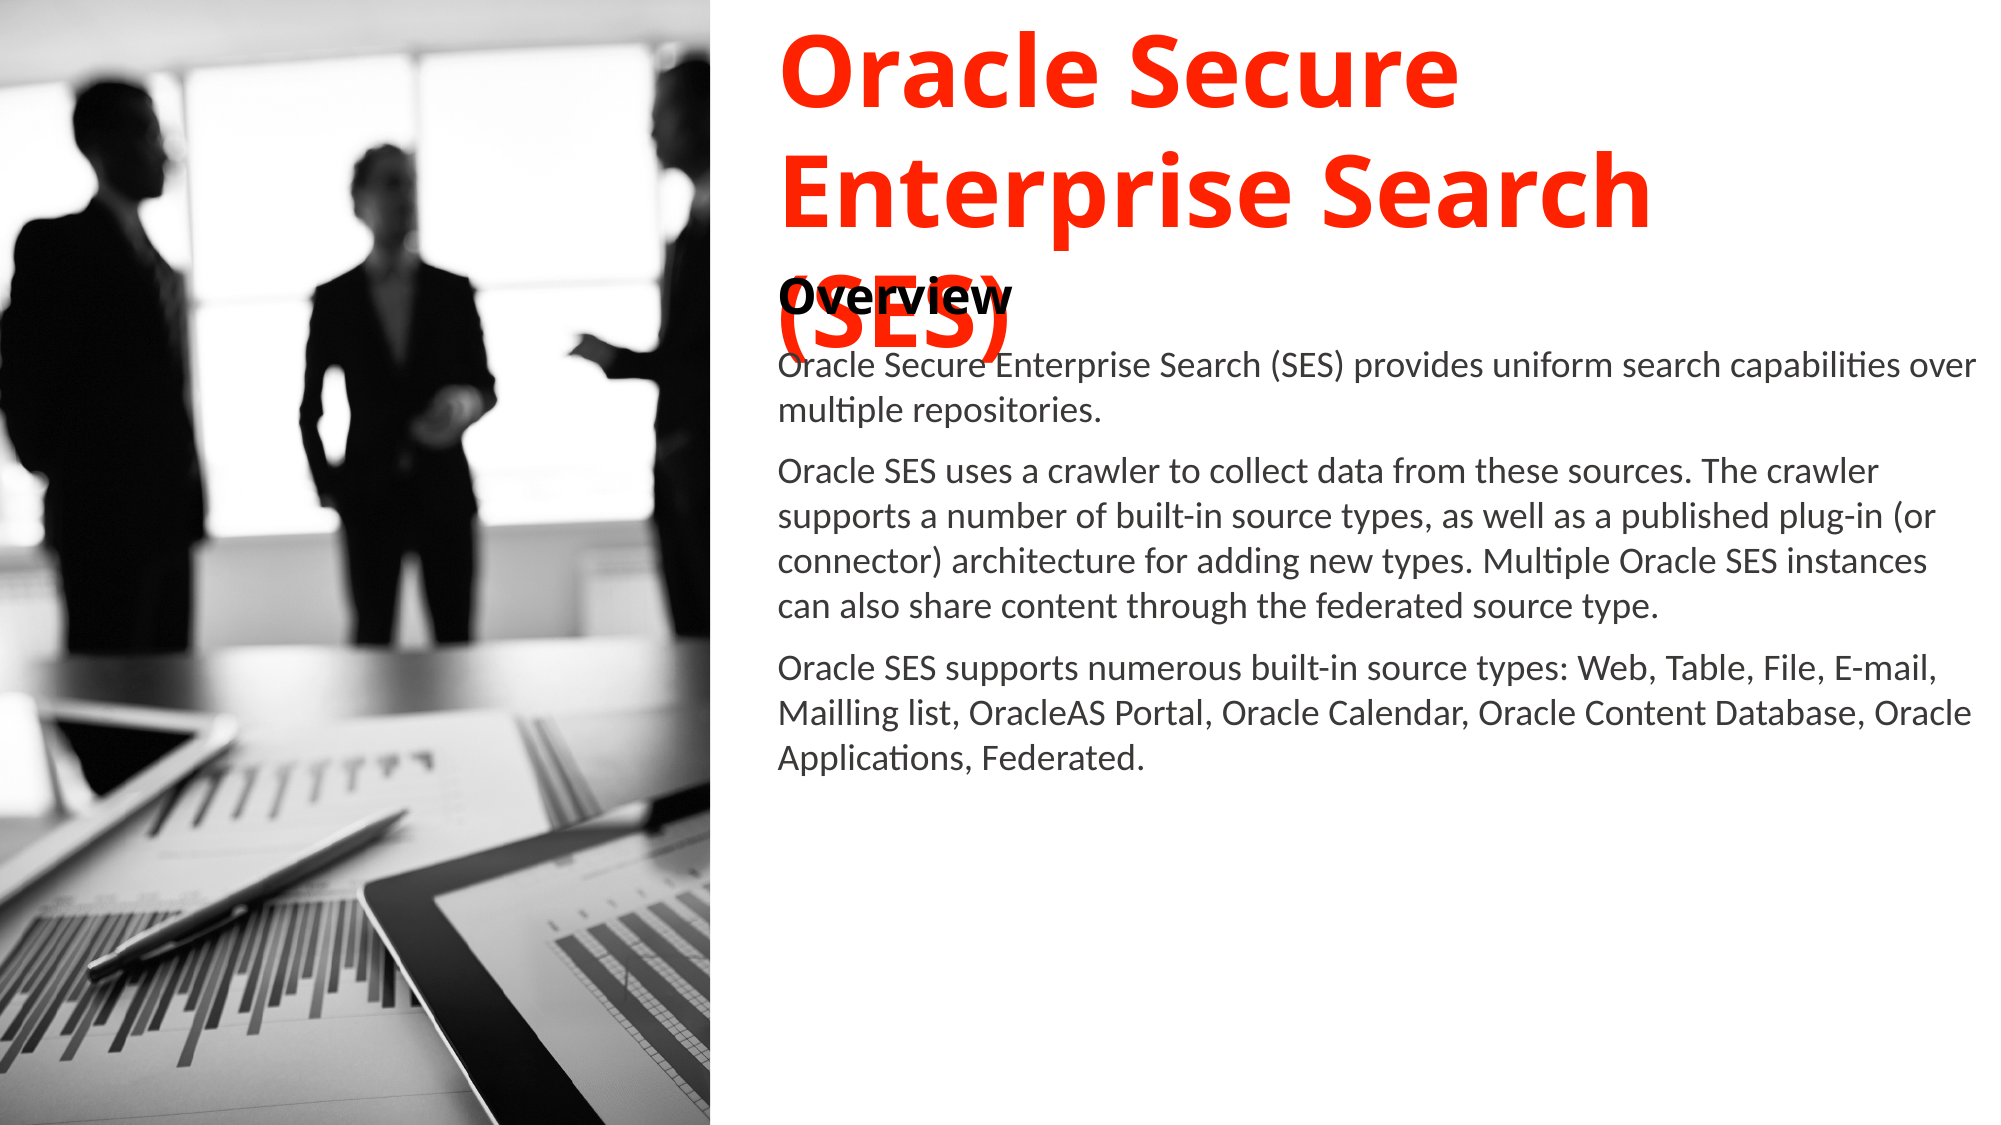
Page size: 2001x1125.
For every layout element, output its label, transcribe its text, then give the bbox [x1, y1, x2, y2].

text_box Oracle SES uses a crawler to collect data from these sources. The crawler supports a number of built-in source types, as well as a published plug-in (or connector) architecture for adding new types. Multiple Oracle SES instances can also share content through the federated source type. [762, 438, 2000, 633]
picture [0, 0, 711, 1125]
text_box Oracle SES supports numerous built-in source types: Web, Table, File, E-mail, Mailling list, OracleAS Portal, Oracle Calendar, Oracle Content Database, Oracle Applications, Federated. [762, 635, 2000, 785]
text_box Oracle Secure Enterprise Search (SES) [762, 0, 1903, 256]
text_box Overview [762, 256, 1903, 332]
text_box Oracle Secure Enterprise Search (SES) provides uniform search capabilities over multiple repositories. [762, 332, 2000, 437]
